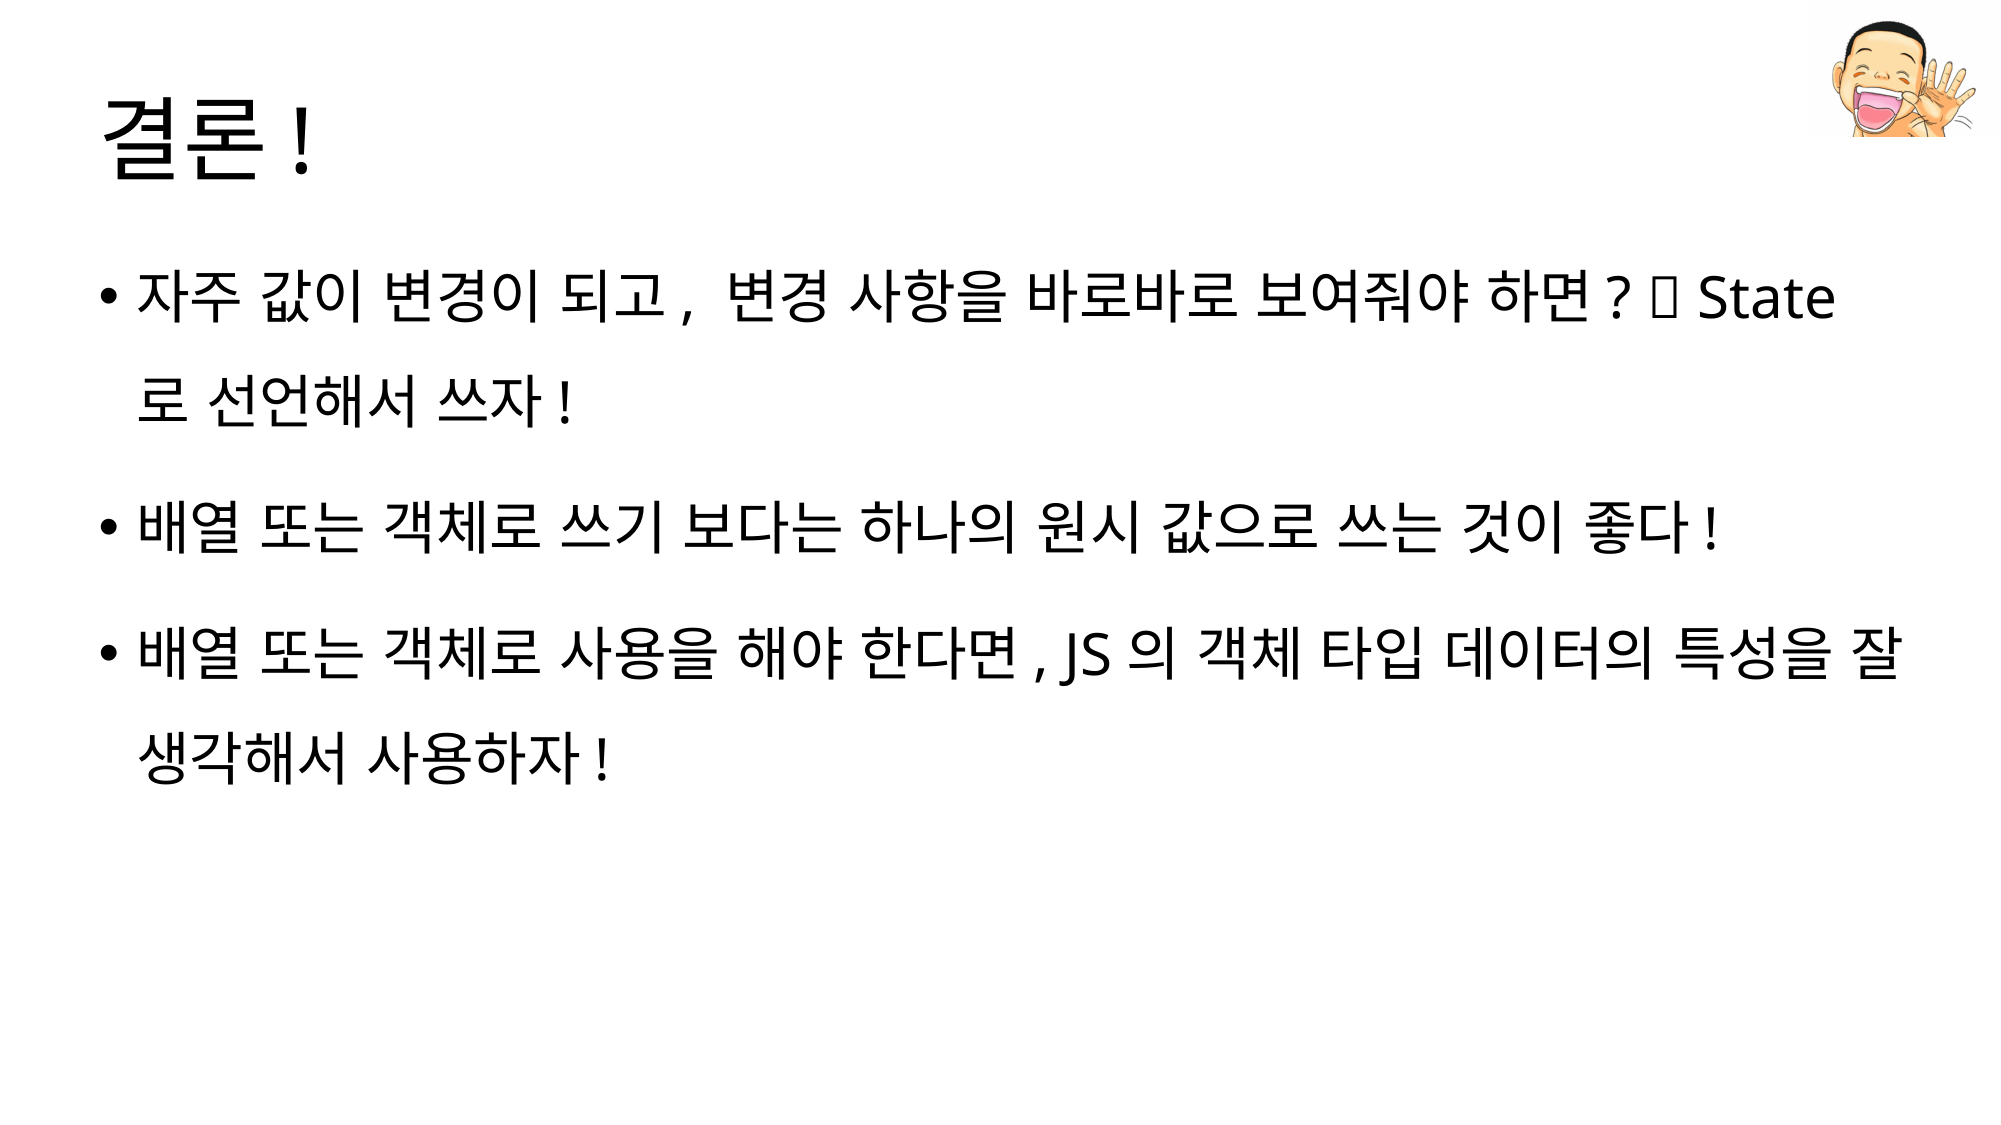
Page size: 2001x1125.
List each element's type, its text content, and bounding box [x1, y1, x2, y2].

picture [1931, 0, 2000, 137]
list 자주 값이 변경이 되고, 변경 사항을 바로바로 보여줘야 하면?  State 로 선언해서 쓰자! 배열 또는 객체로 쓰기 보다는 하나의 원시 값으로 쓰는 것이 좋다! 배열 또는 객체로 사용을 해야 한다면, JS의 객체 타입 데이터의 특성을 잘 생각해서 사용하자! [83, 217, 1931, 1125]
title 결론! [83, 0, 1931, 217]
